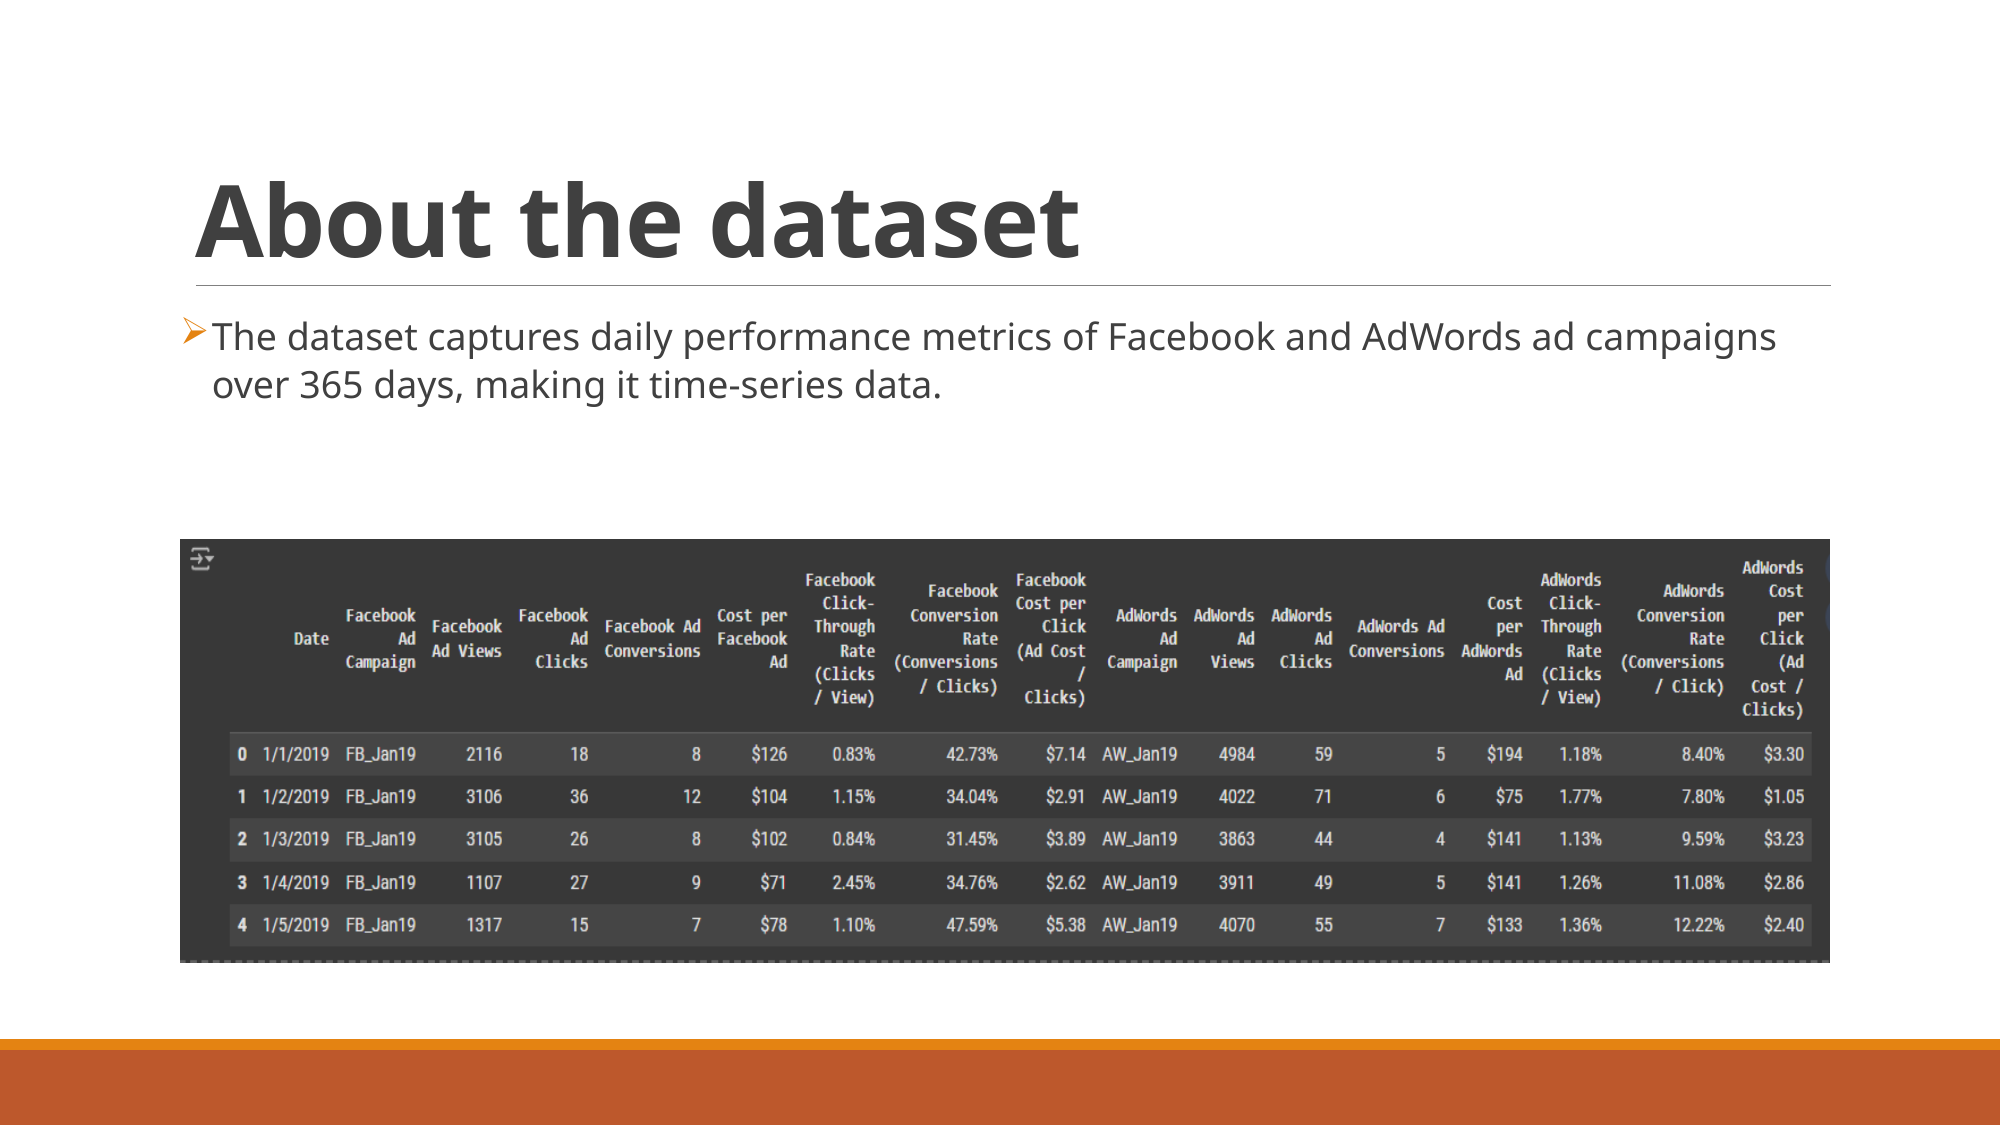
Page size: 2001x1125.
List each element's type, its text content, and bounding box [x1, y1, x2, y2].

title About the dataset [180, 47, 1830, 285]
list The dataset captures daily performance metrics of Facebook and AdWords ad campaigns over 365 days, making it time-series data. [180, 302, 1830, 536]
picture [179, 538, 1831, 964]
